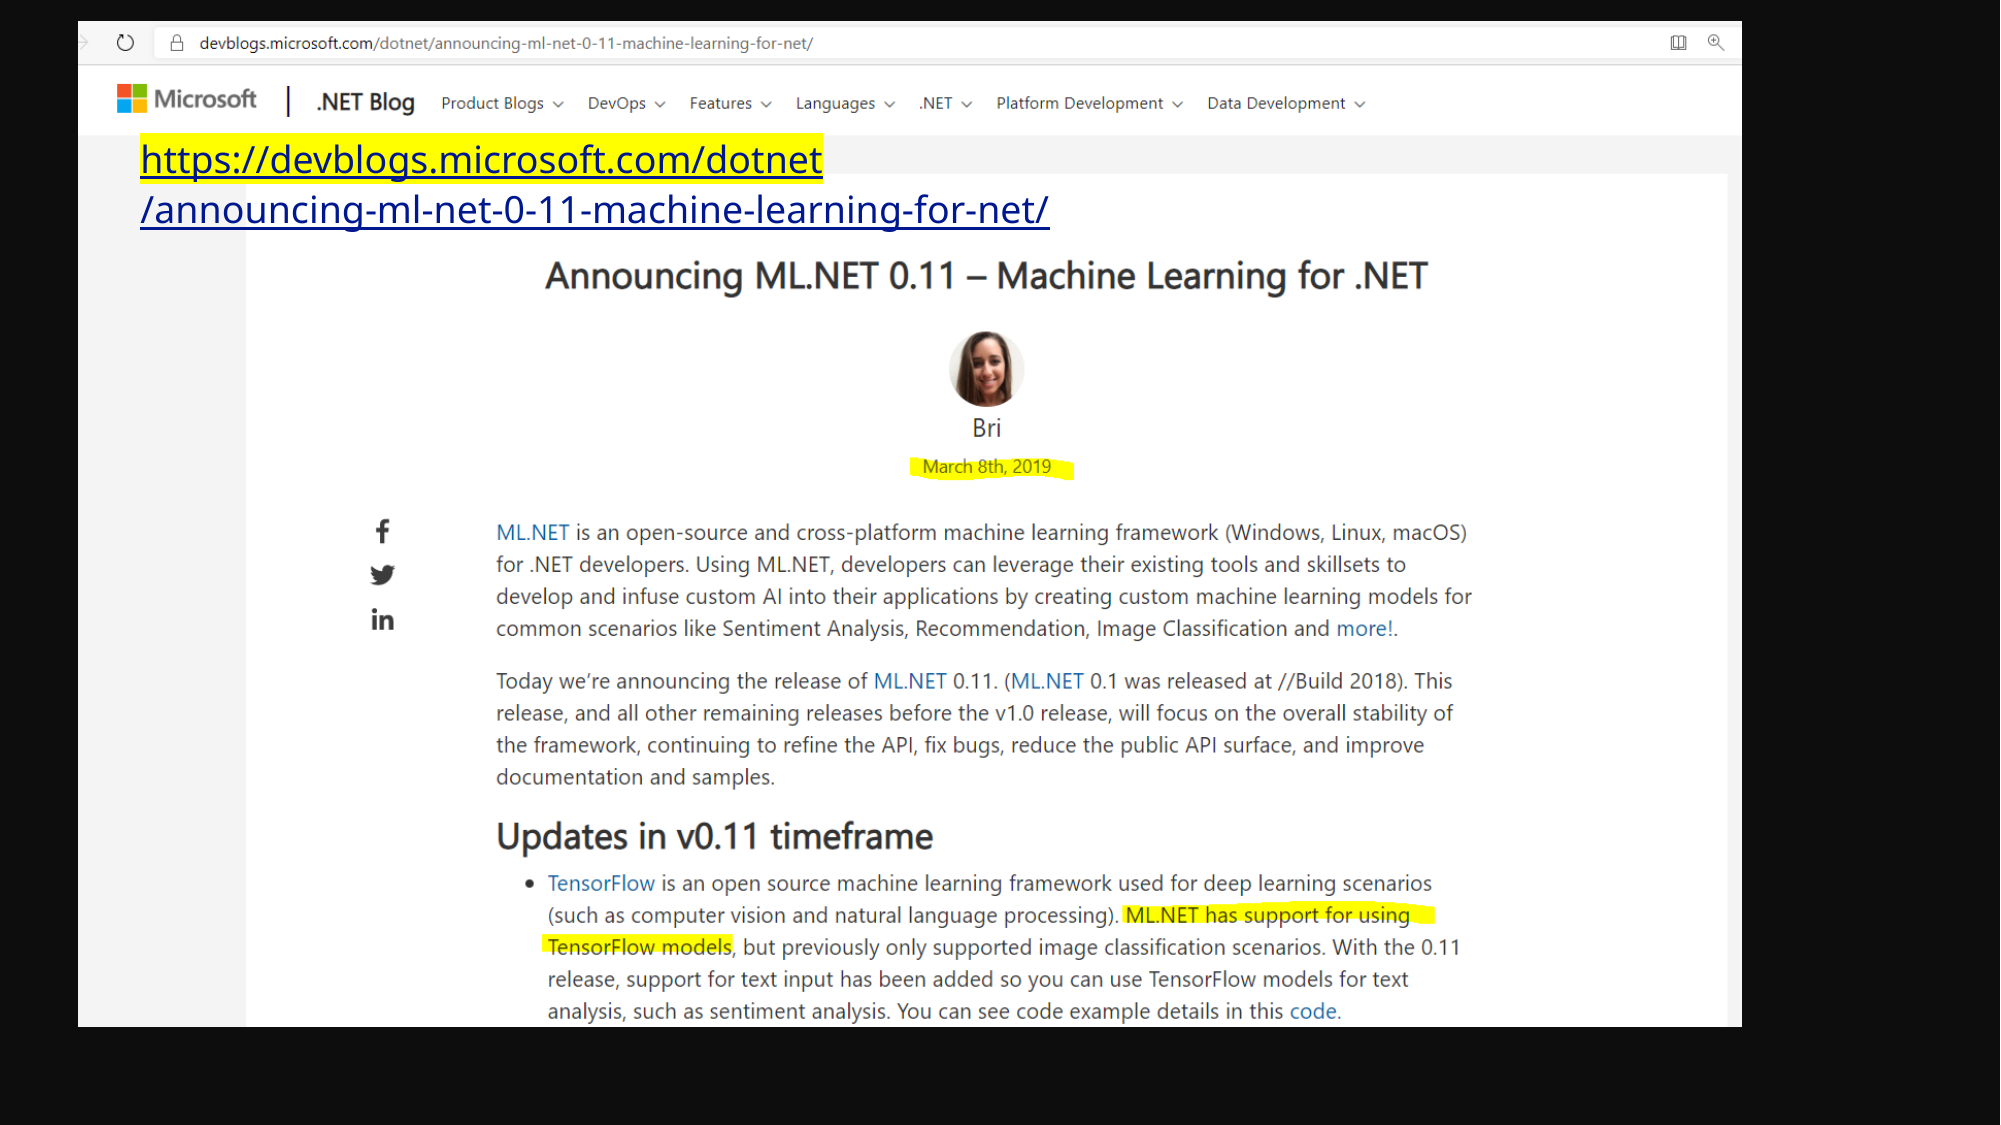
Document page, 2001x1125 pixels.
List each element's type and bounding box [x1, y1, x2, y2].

picture [77, 21, 1742, 1027]
